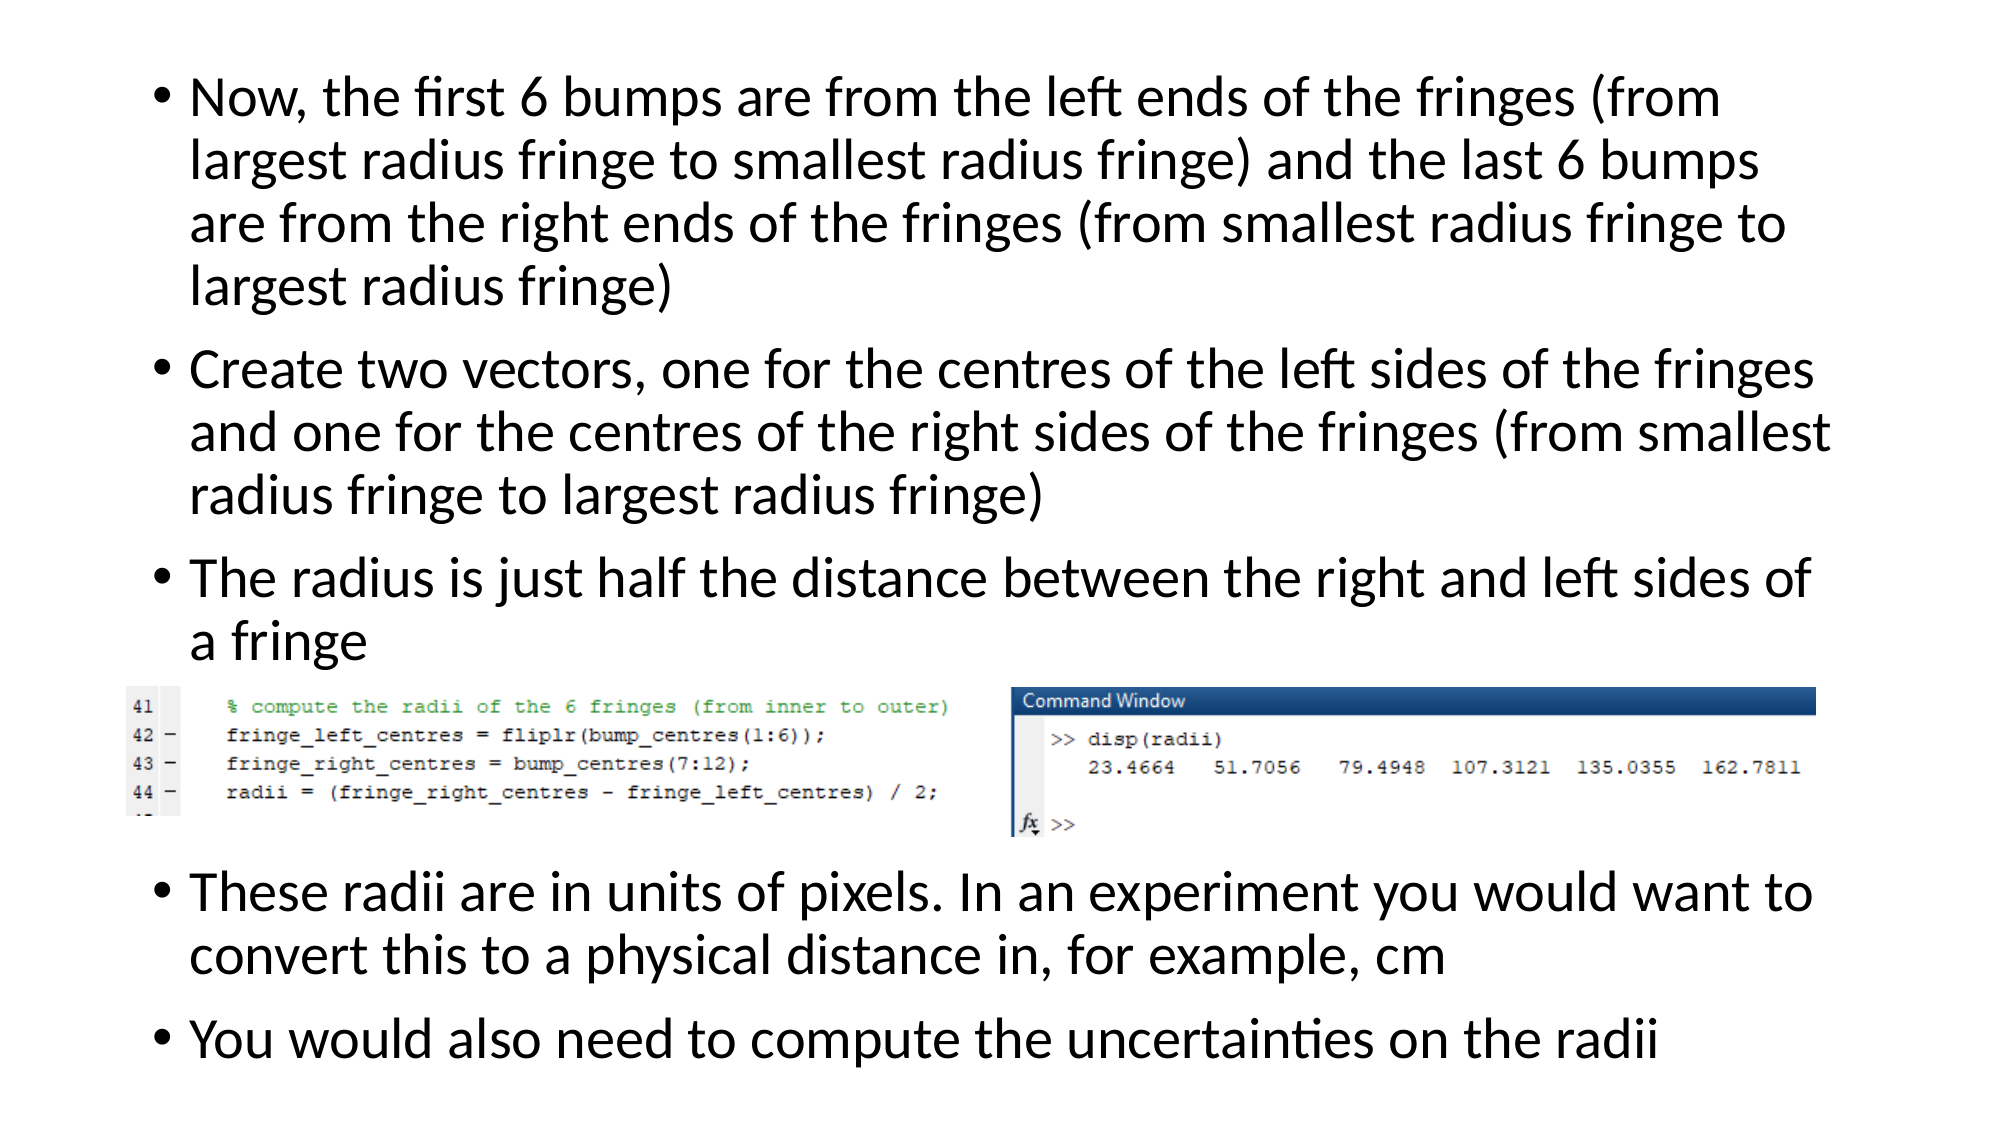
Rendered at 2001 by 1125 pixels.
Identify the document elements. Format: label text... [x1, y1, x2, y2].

list Now, the first 6 bumps are from the left ends of the fringes (from largest radius fringe to smallest radius fringe) and the last 6 bumps are from the right ends of the fringes (from smallest radius fringe to largest radius fringe) Create two vectors, one for the centres of the left sides of the fringes and one for the centres of the right sides of the fringes (from smallest radius fringe to largest radius fringe) The radius is just half the distance between the right and left sides of a fringe These radii are in units of pixels. In an experiment you would want to convert this to a physical distance in, for example, cm You would also need to compute the uncertainties on the radii [137, 58, 1861, 1108]
picture [126, 686, 965, 816]
picture [1010, 687, 1816, 837]
